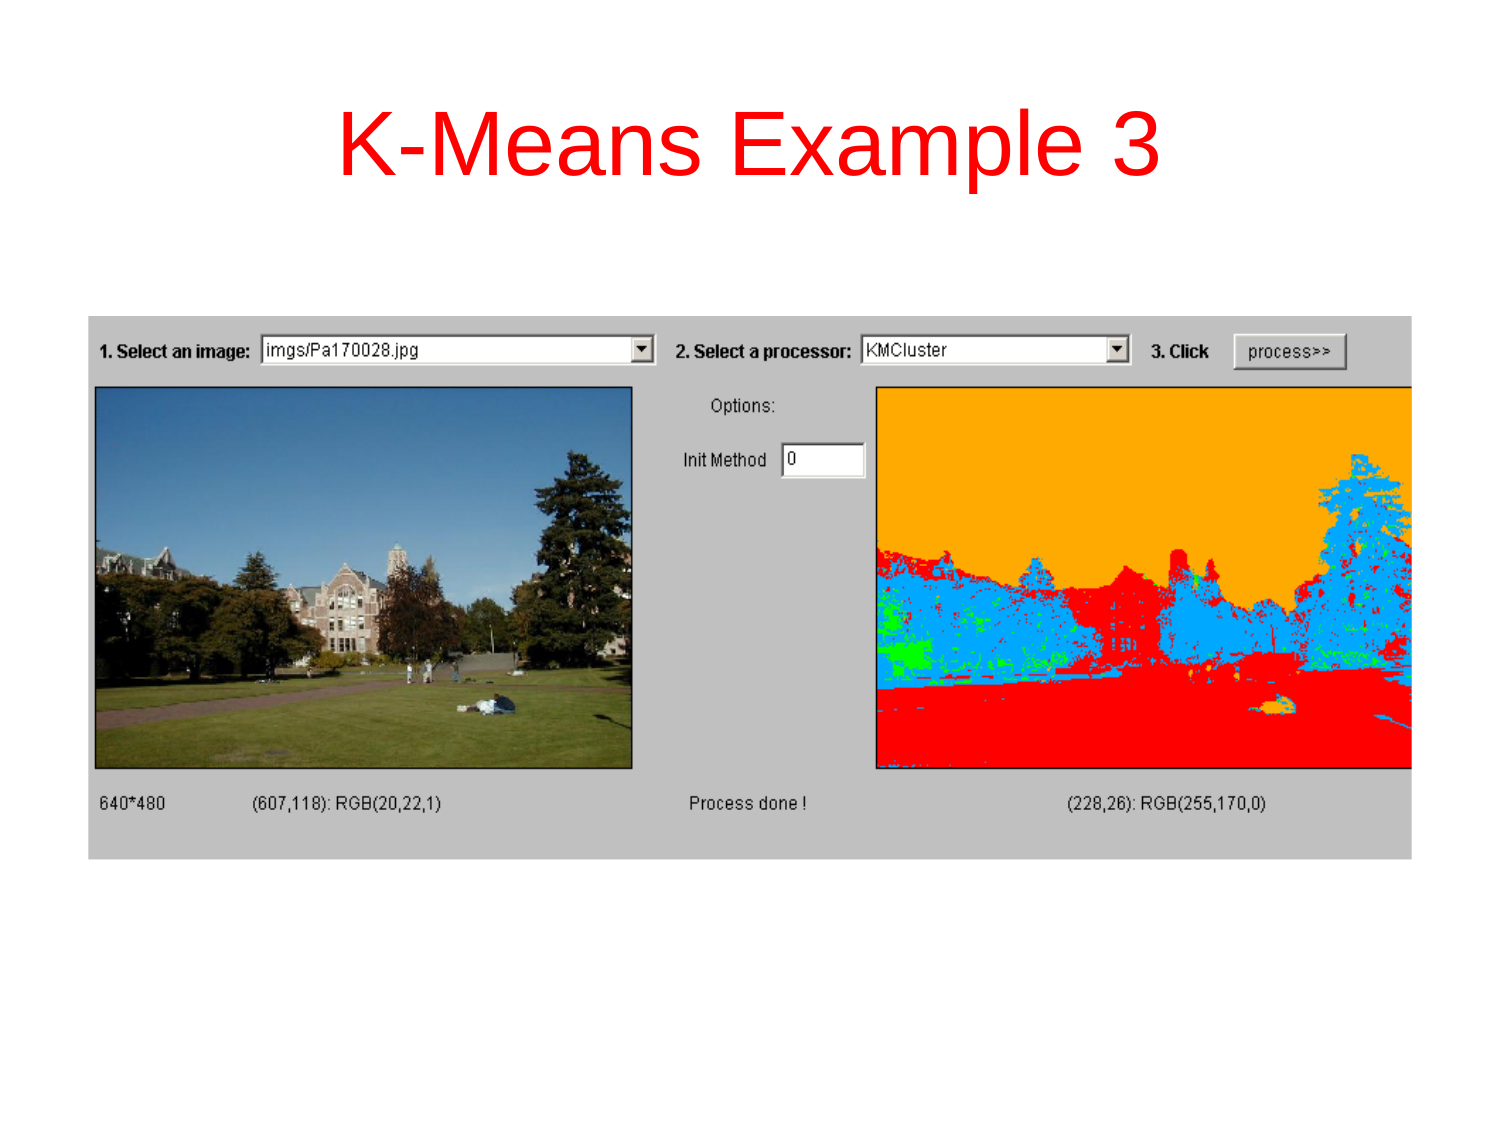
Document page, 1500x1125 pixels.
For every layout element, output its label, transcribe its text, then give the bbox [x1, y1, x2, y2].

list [87, 316, 1412, 871]
title K-Means Example 3 [75, 45, 1425, 233]
